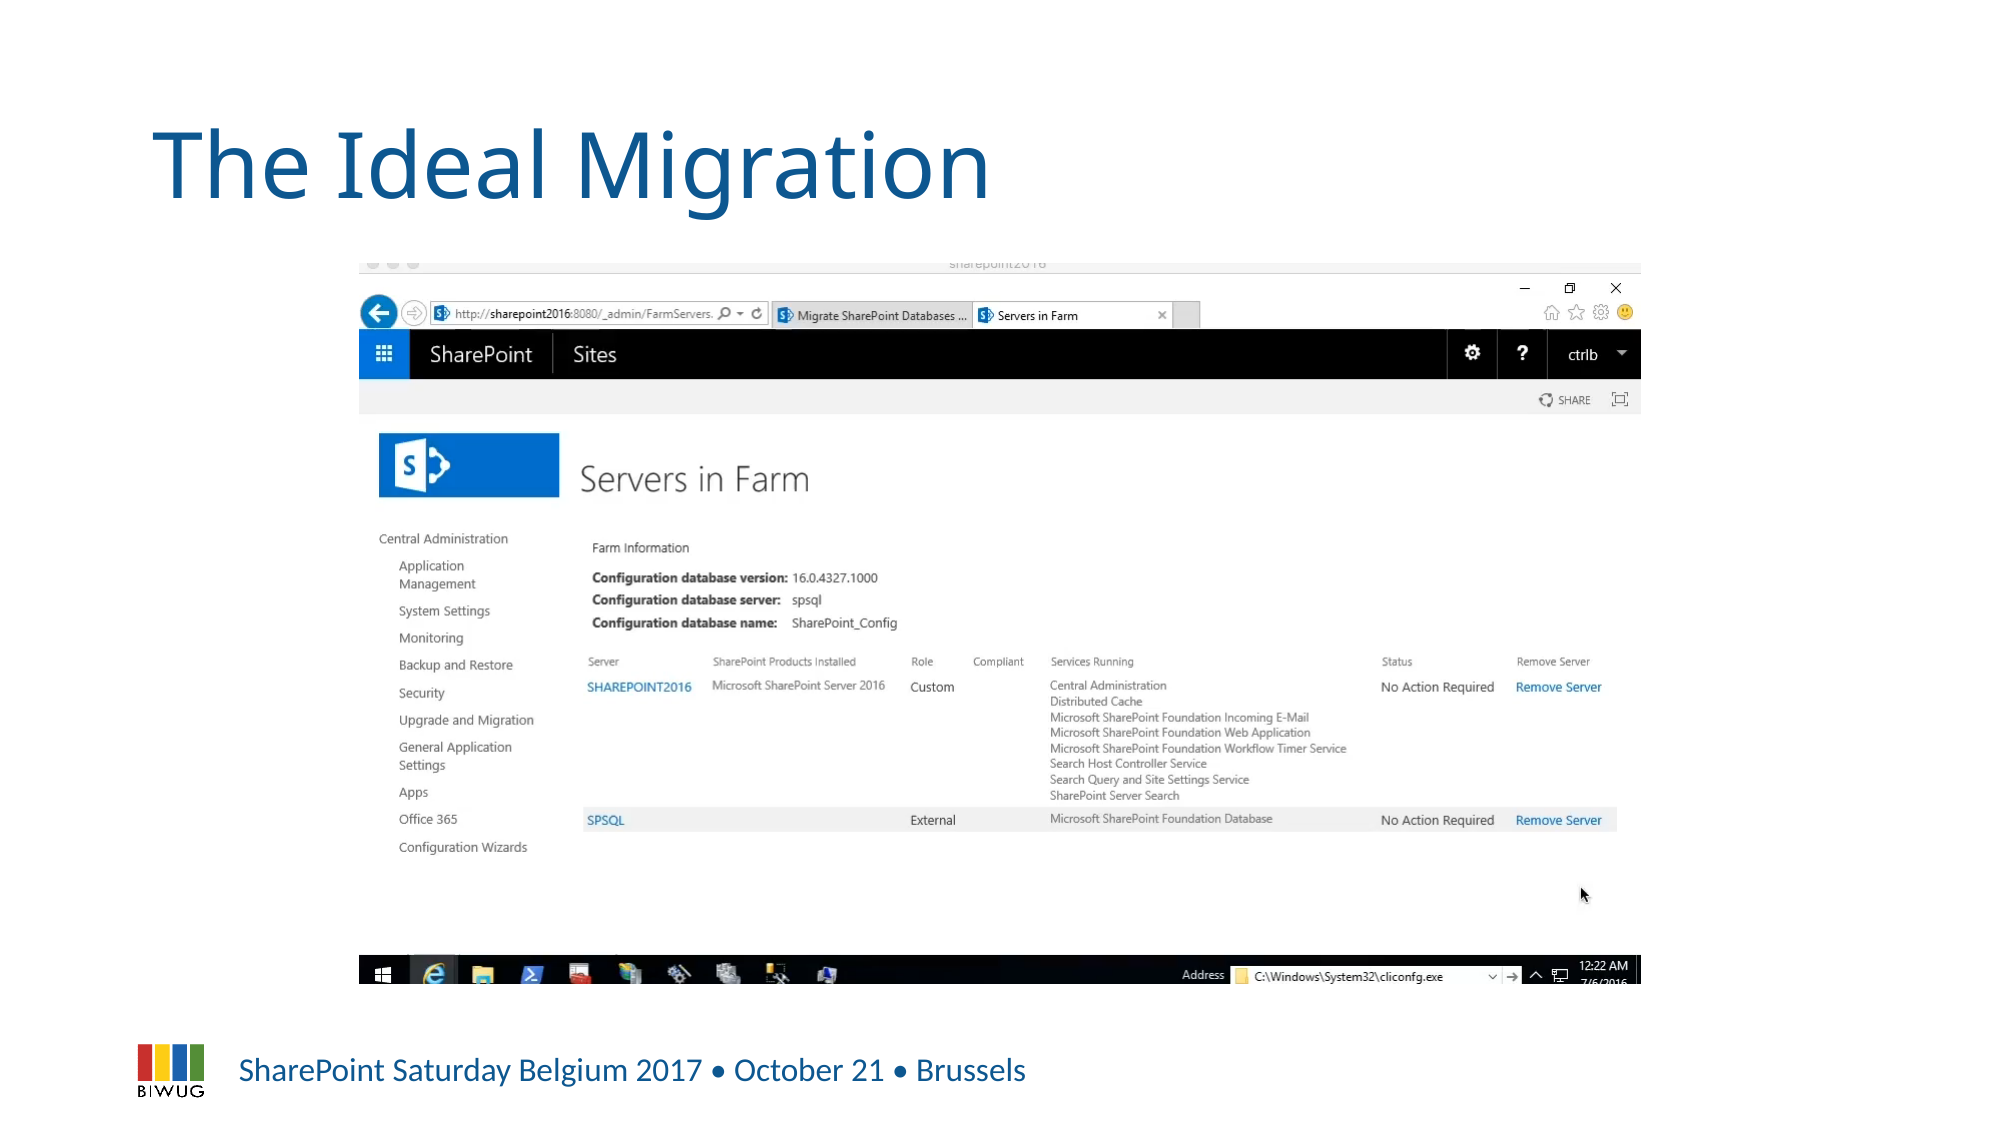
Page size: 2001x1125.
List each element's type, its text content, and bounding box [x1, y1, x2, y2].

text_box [358, 262, 1642, 985]
title The Ideal Migration [137, 59, 1863, 278]
picture [137, 1040, 204, 1101]
